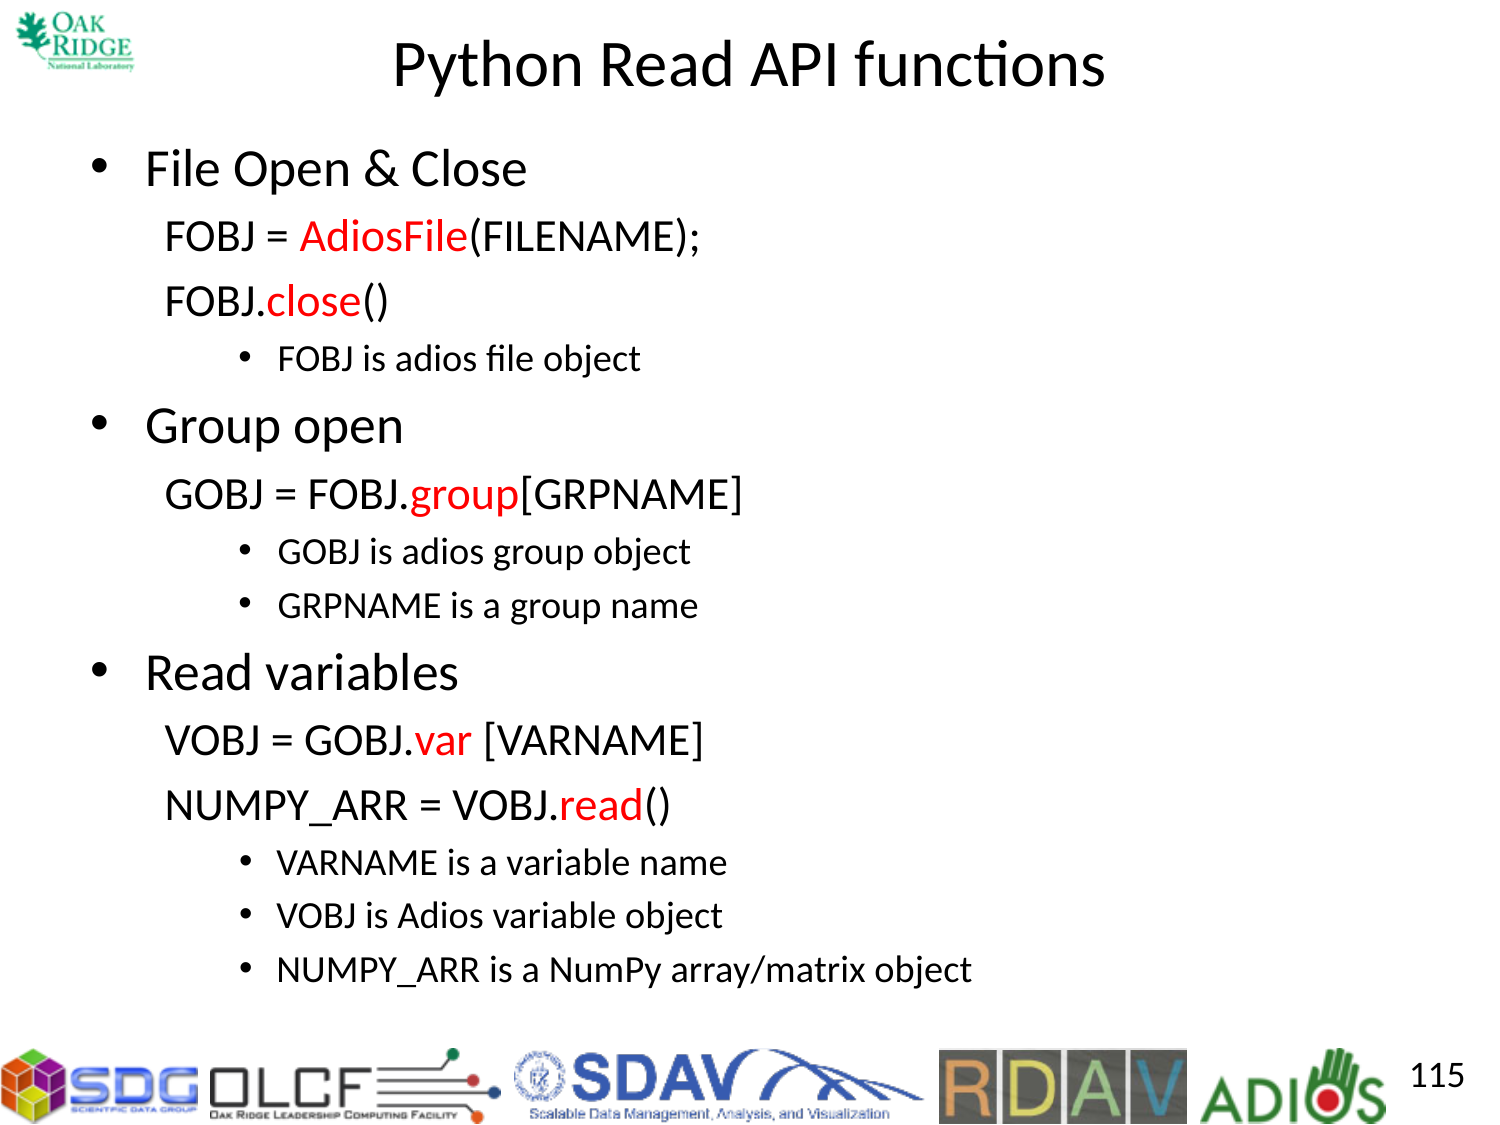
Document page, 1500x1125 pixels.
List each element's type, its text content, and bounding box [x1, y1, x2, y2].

picture [939, 1048, 1187, 1124]
picture [514, 1048, 926, 1124]
picture [0, 6, 149, 82]
list File Open & Close FOBJ = AdiosFile(FILENAME); FOBJ.close() FOBJ is adios file object Group open GOBJ = FOBJ.group[GRPNAME] GOBJ is adios group object GRPNAME is a group name Read variables VOBJ = GOBJ.var [VARNAME] NUMPY_ARR = VOBJ.read() VARNAME is a variable name VOBJ is Adios variable object NUMPY_ARR is a NumPy array/matrix object [75, 125, 1425, 1005]
picture [0, 1048, 198, 1124]
title Python Read API functions [75, 11, 1425, 108]
picture [1200, 1103, 1386, 1124]
picture [210, 1048, 501, 1124]
slide_number 115 [1130, 1042, 1481, 1103]
